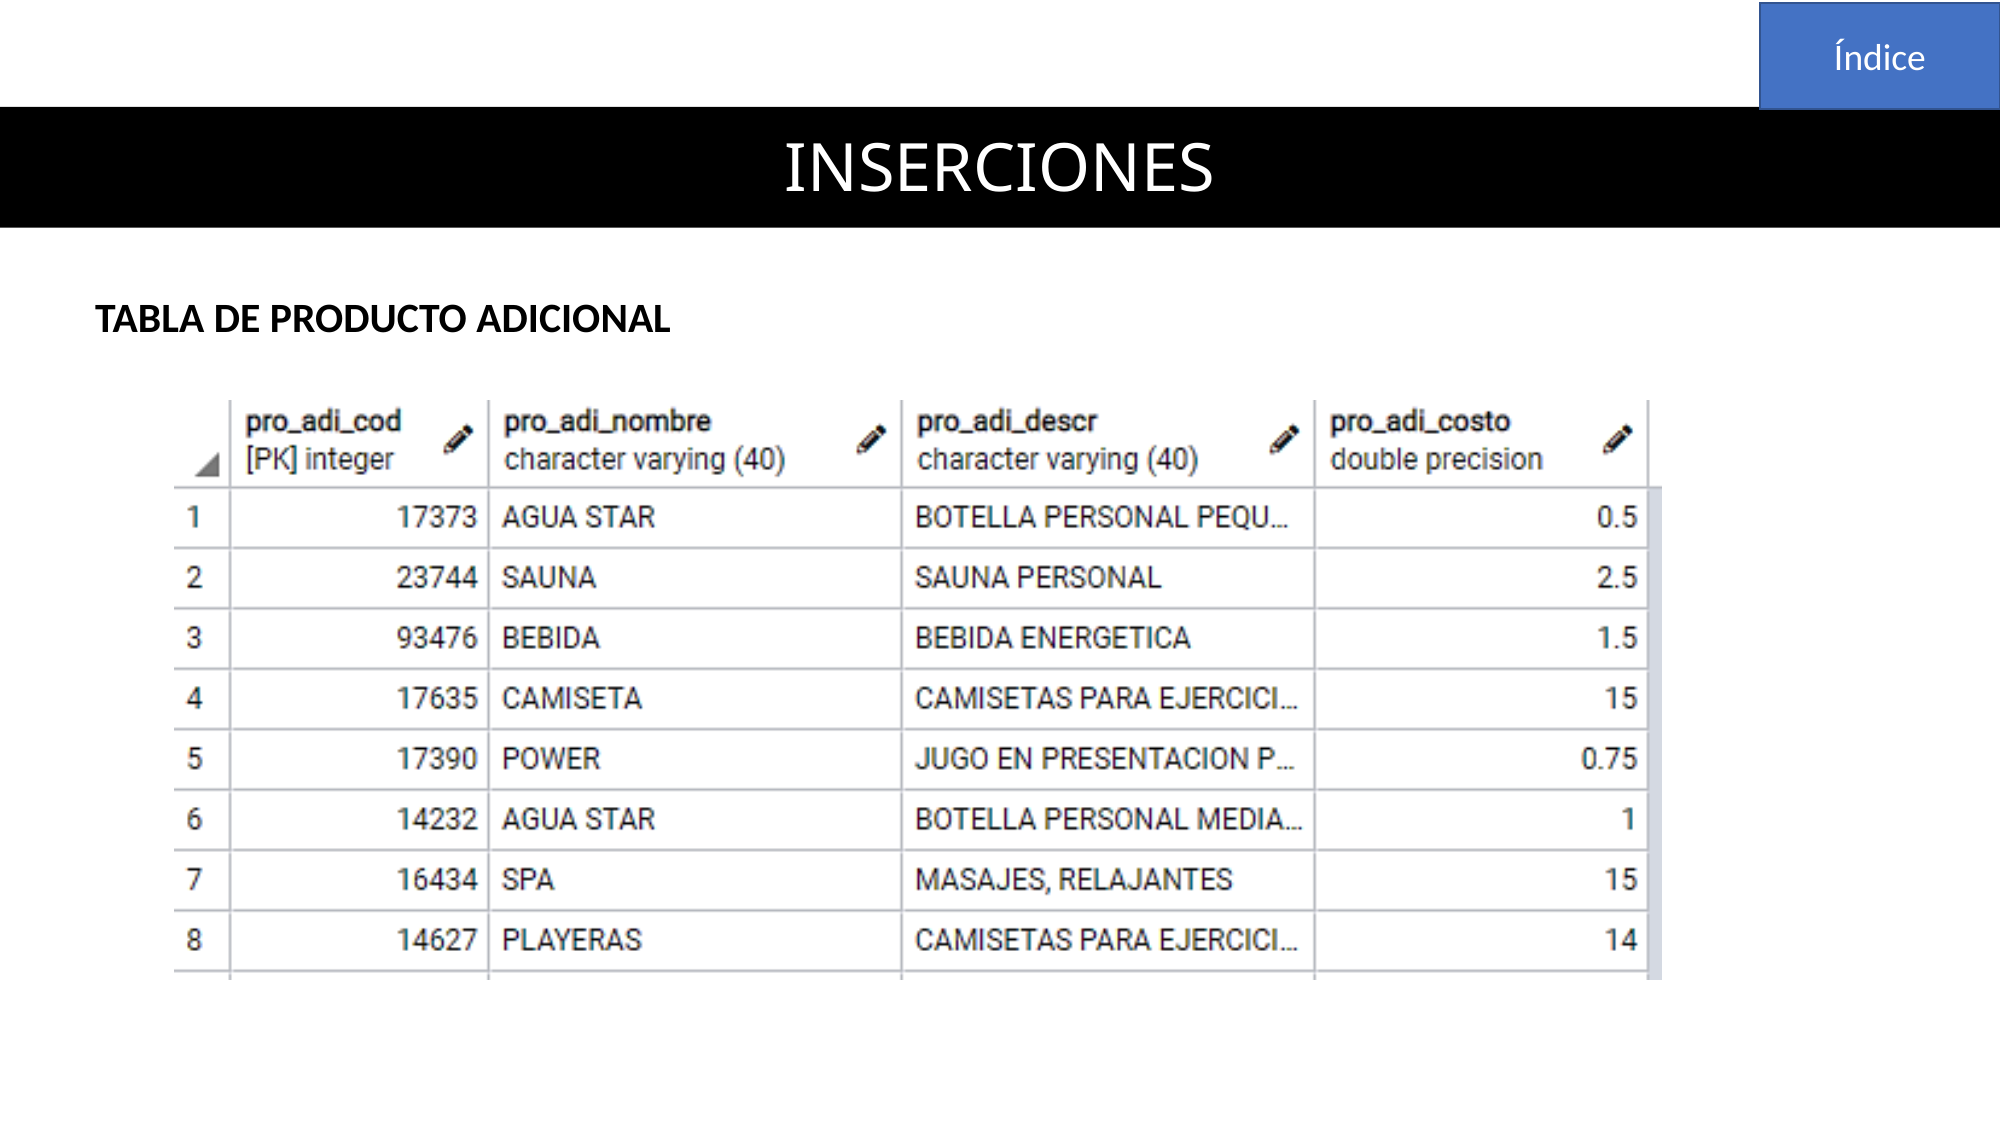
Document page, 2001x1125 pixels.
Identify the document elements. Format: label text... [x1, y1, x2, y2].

title INSERCIONES [80, 109, 1920, 232]
text_box Índice [1759, 2, 2000, 110]
text_box [0, 106, 1759, 229]
text_box [1920, 110, 2000, 229]
text_box TABLA DE PRODUCTO ADICIONAL [80, 282, 1819, 348]
picture [174, 400, 1663, 980]
